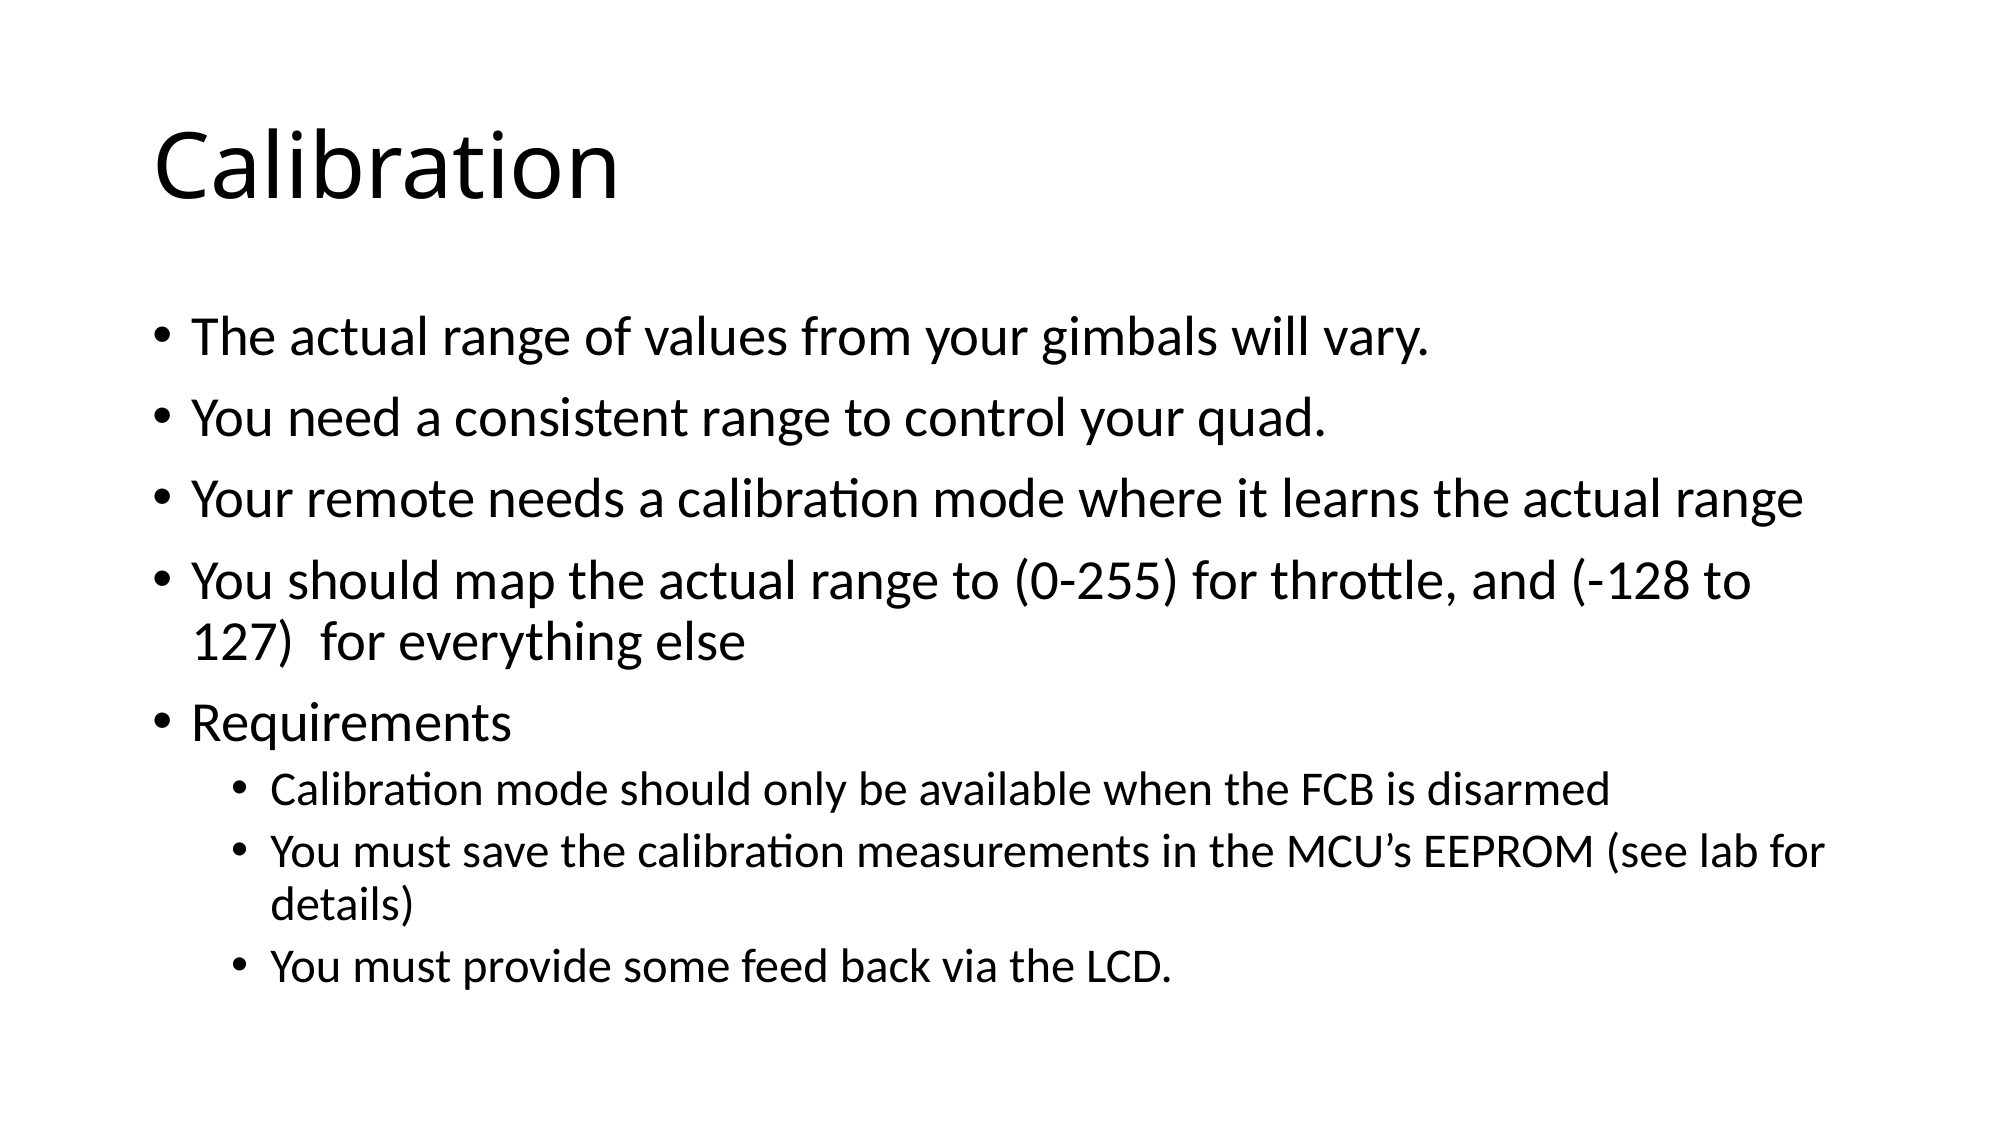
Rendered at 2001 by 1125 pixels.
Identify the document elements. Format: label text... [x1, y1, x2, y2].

list The actual range of values from your gimbals will vary. You need a consistent range to control your quad. Your remote needs a calibration mode where it learns the actual range You should map the actual range to (0-255) for throttle, and (-128 to 127) for everything else Requirements Calibration mode should only be available when the FCB is disarmed You must save the calibration measurements in the MCU’s EEPROM (see lab for details) You must provide some feed back via the LCD. [137, 299, 1863, 1014]
title Calibration [137, 59, 1863, 278]
